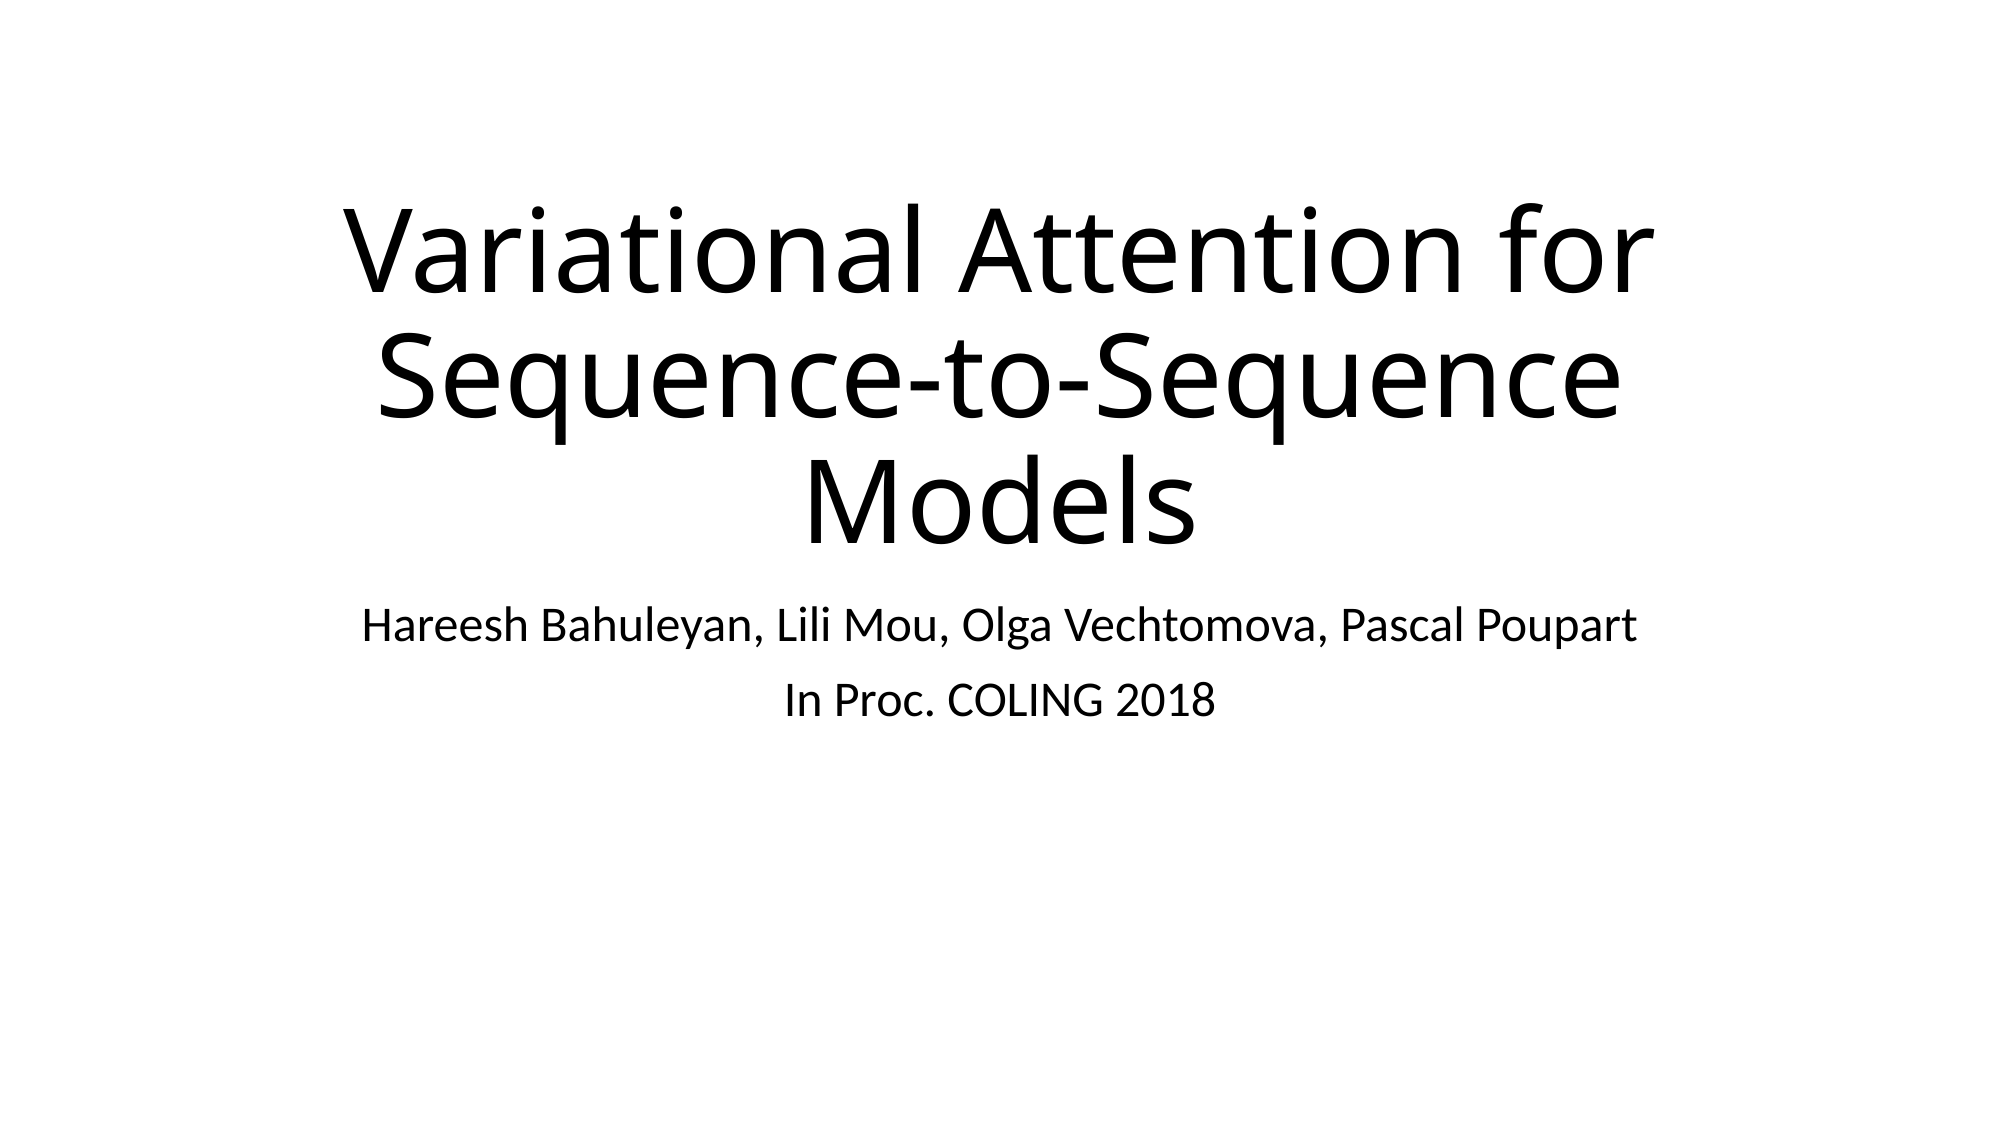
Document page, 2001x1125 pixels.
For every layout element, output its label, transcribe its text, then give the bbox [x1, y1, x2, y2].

subtitle Hareesh Bahuleyan, Lili Mou, Olga Vechtomova, Pascal Poupart In Proc. COLING 2018 [249, 590, 1750, 863]
title Variational Attention for Sequence-to-Sequence Models [249, 184, 1750, 576]
